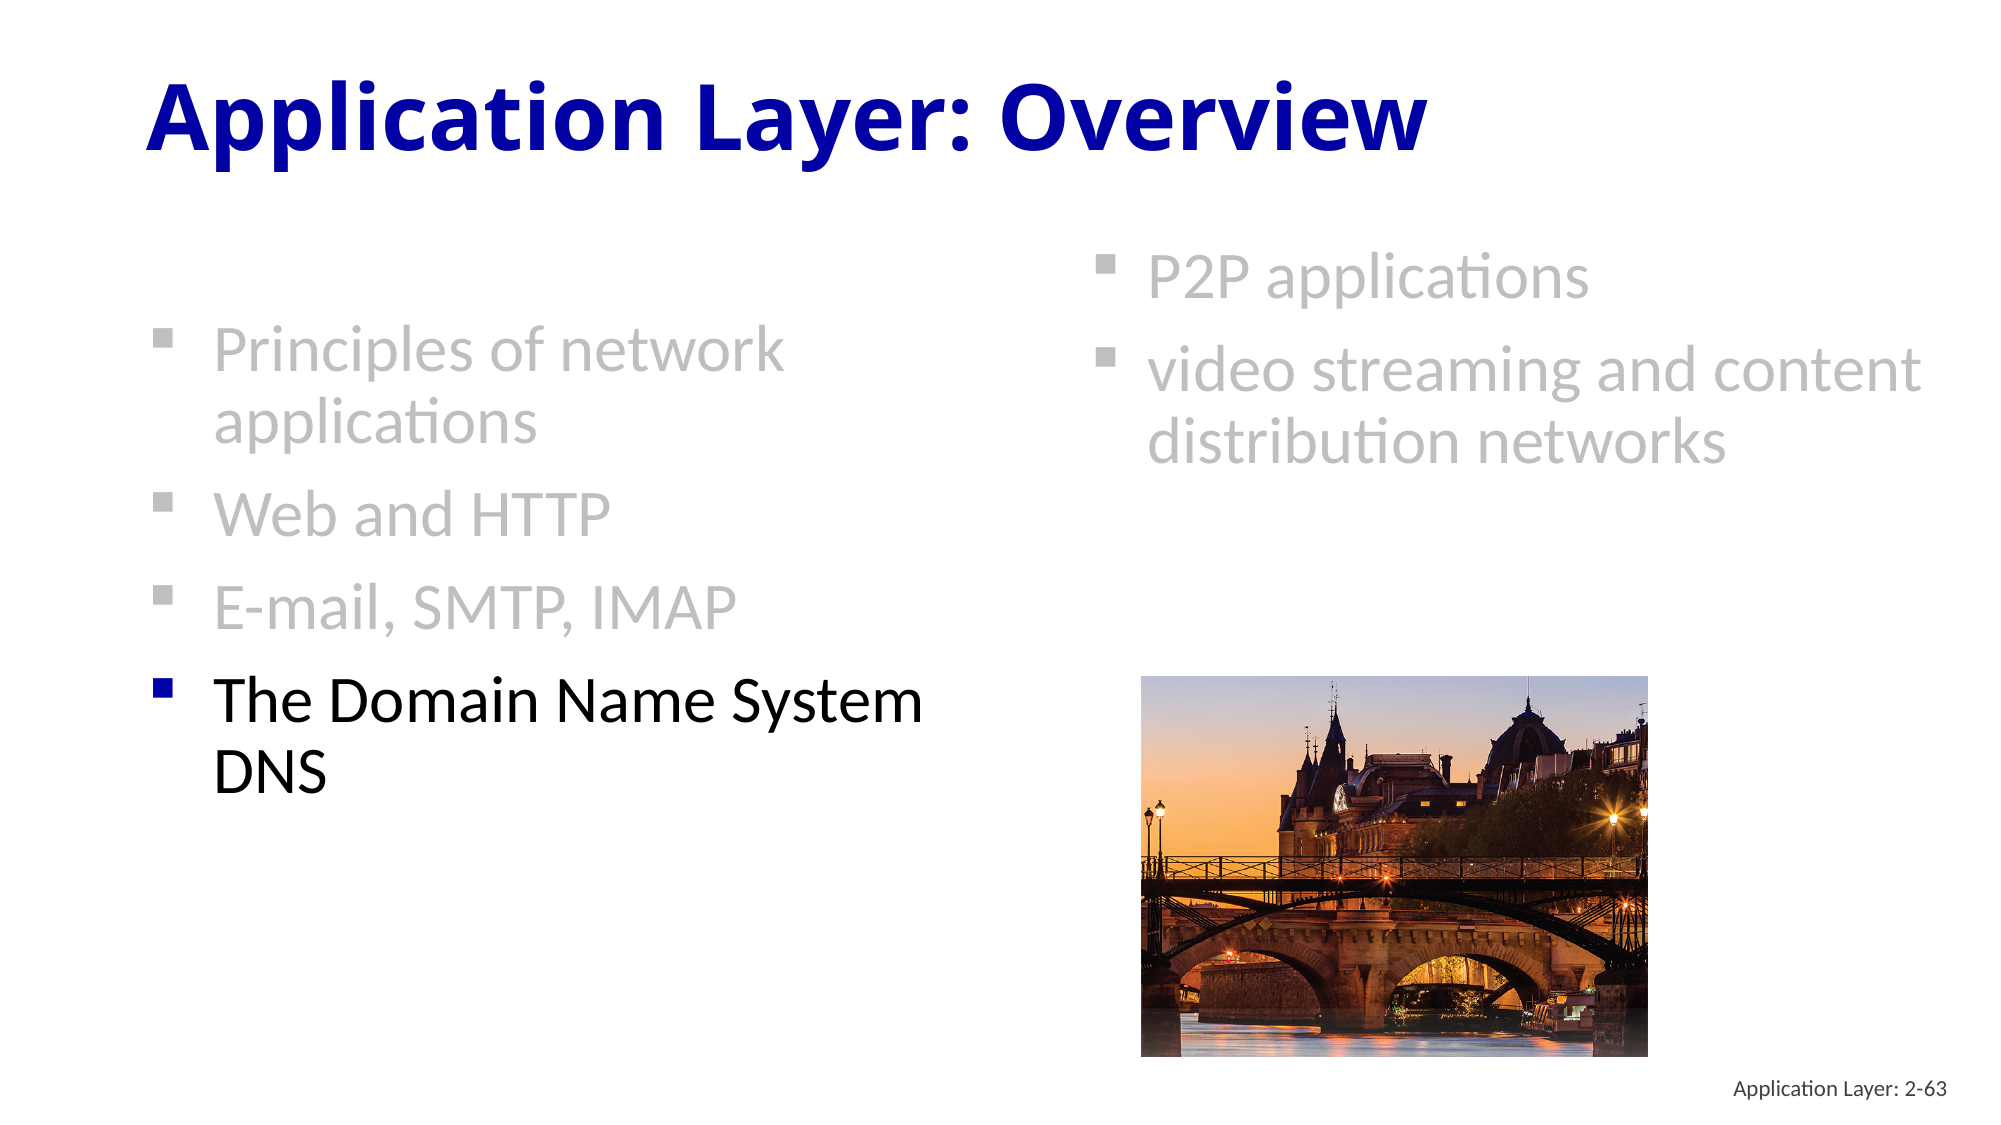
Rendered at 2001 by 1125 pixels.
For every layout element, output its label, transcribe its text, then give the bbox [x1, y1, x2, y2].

picture [1141, 676, 1648, 1057]
text_box Principles of network applications Web and HTTP E-mail, SMTP, IMAP The Domain Name System DNS [132, 306, 1004, 1021]
text_box P2P applications video streaming and content distribution networks [1075, 233, 1963, 1021]
title Application Layer: Overview [131, 47, 1856, 195]
slide_number Application Layer: 2-63 [1512, 1056, 1963, 1117]
